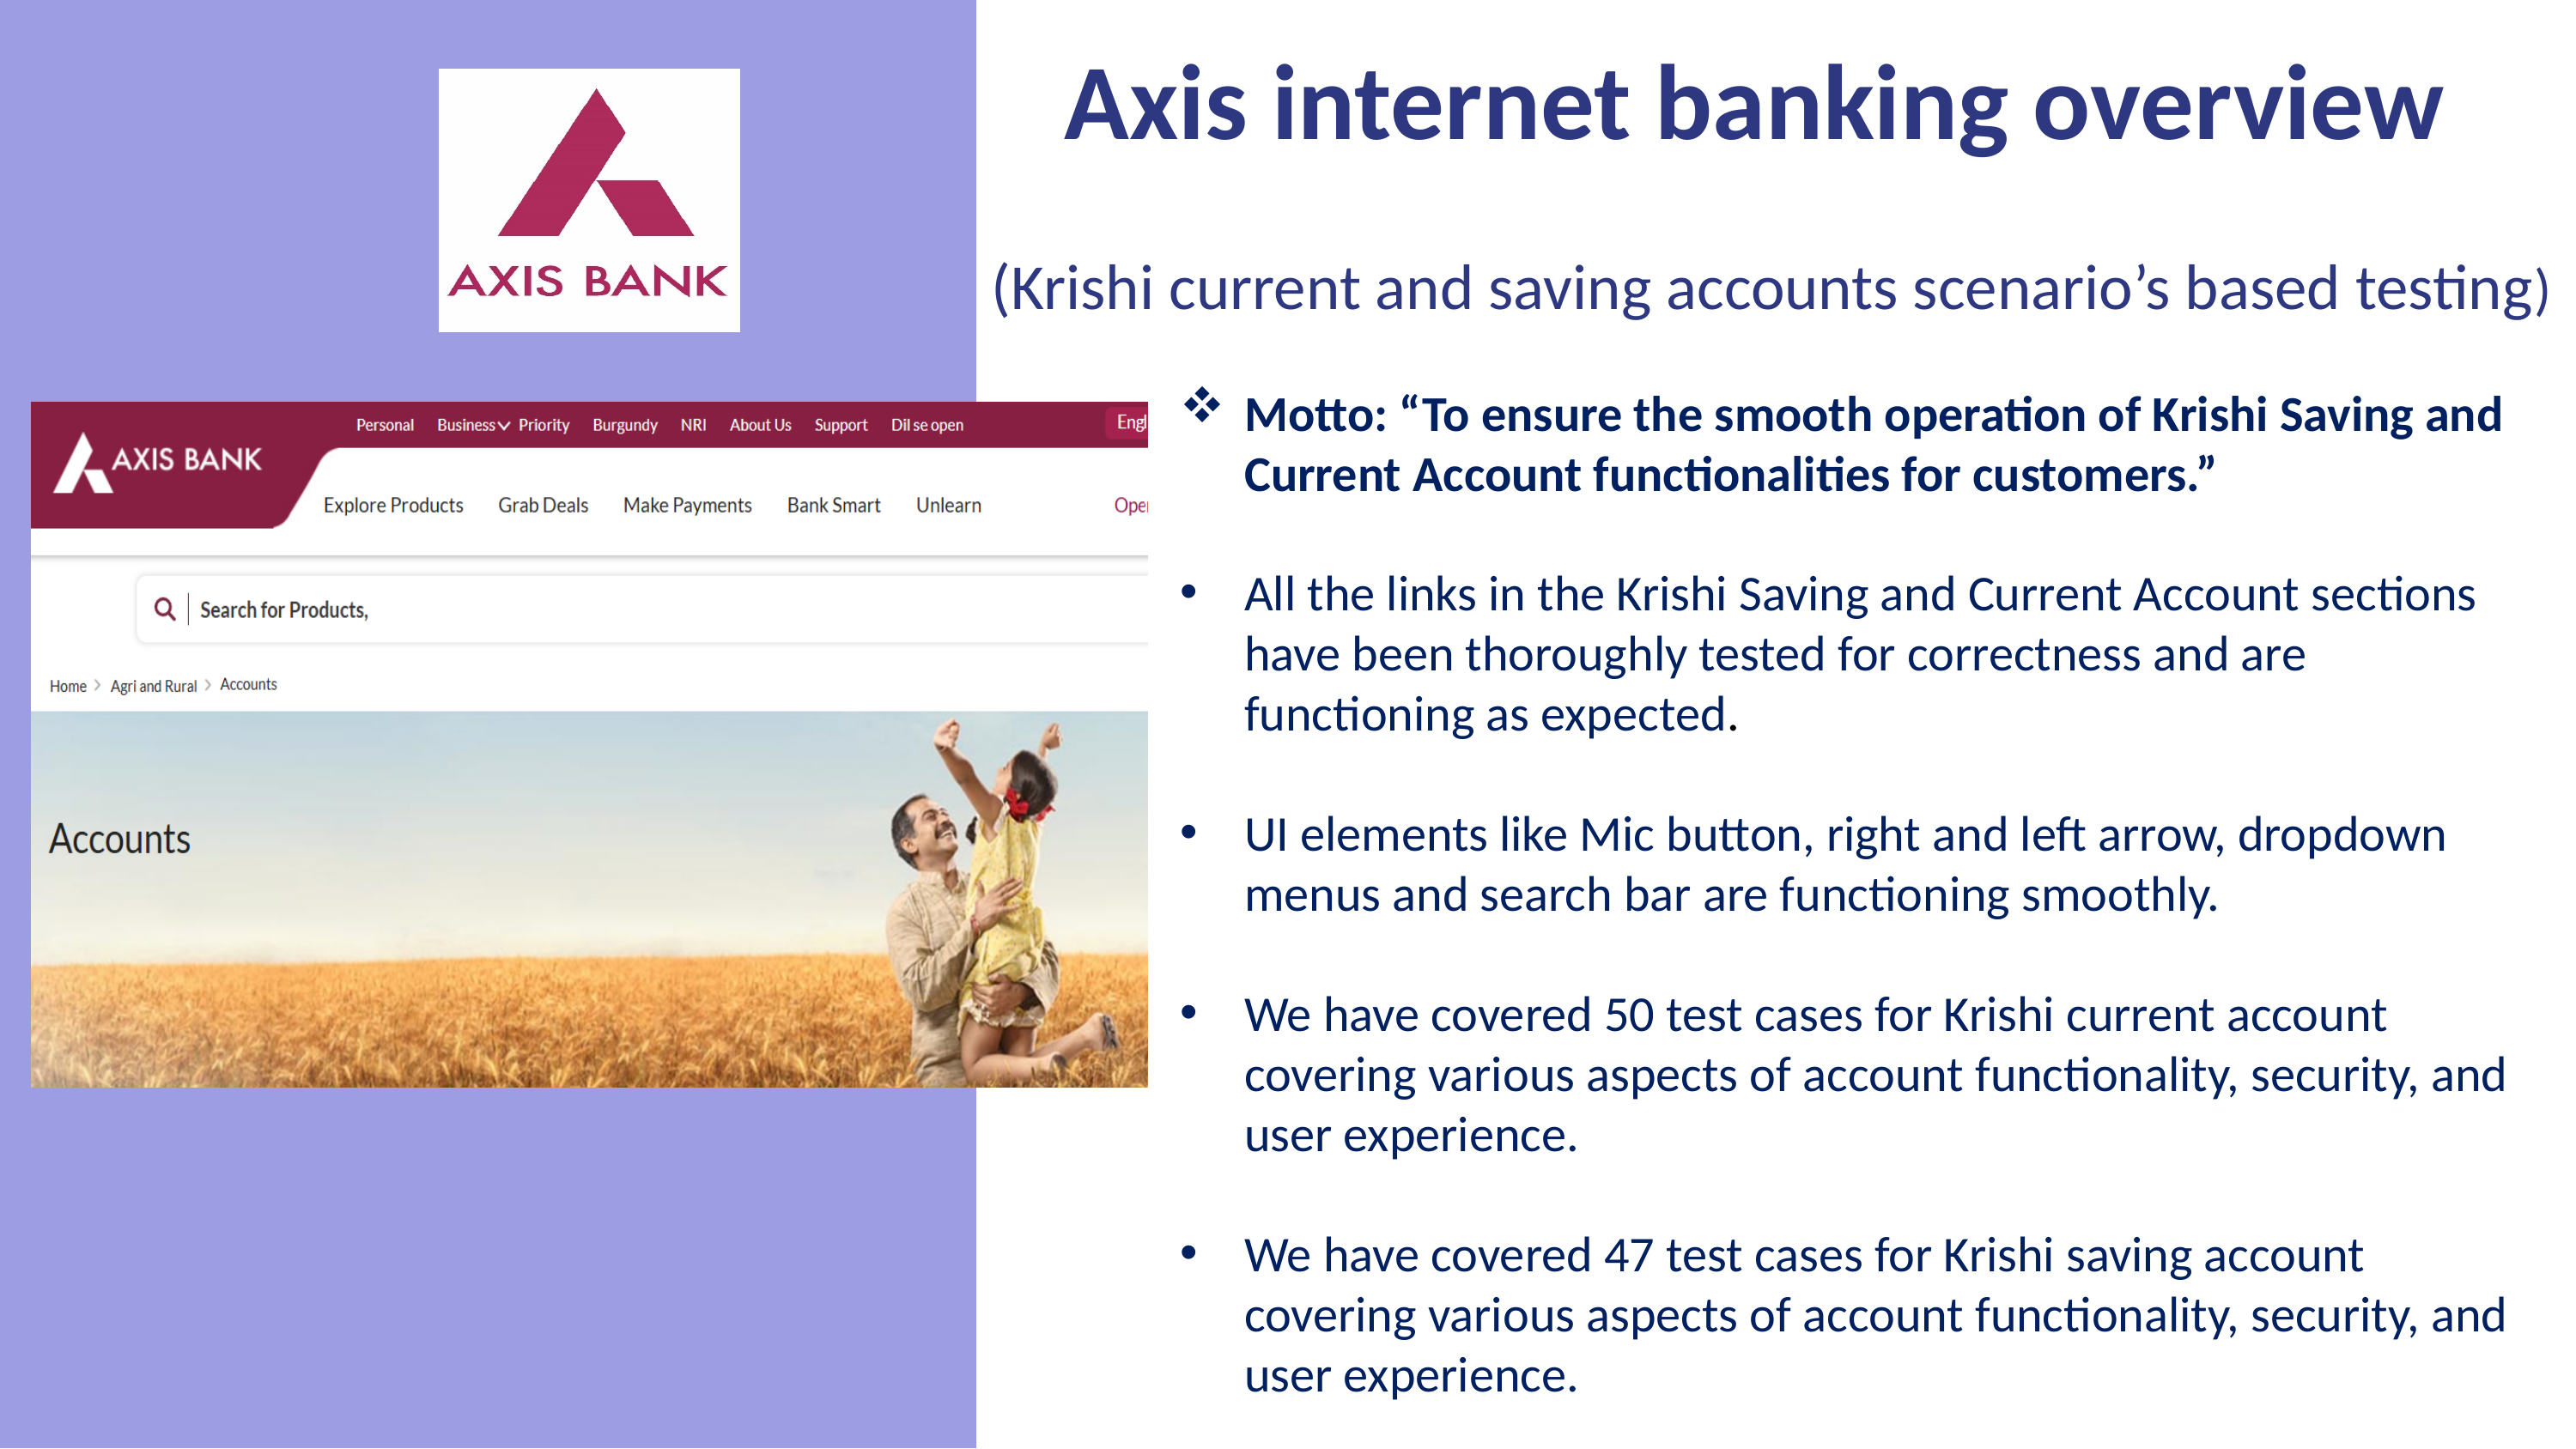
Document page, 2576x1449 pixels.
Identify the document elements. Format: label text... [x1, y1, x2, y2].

text_box Motto: “To ensure the smooth operation of Krishi Saving and Current Account functionalities for customers.” All the links in the Krishi Saving and Current Account sections have been thoroughly tested for correctness and are functioning as expected. UI elements like Mic button, right and left arrow, dropdown menus and search bar are functioning smoothly. We have covered 50 test cases for Krishi current account covering various aspects of account functionality, security, and user experience. We have covered 47 test cases for Krishi saving account covering various aspects of account functionality, security, and user experience. [1180, 380, 2544, 1449]
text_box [0, 0, 977, 1449]
picture [439, 69, 740, 332]
picture [30, 402, 1148, 1088]
text_box Axis internet banking overview (Krishi current and saving accounts scenario’s based testing) [978, 0, 2576, 483]
